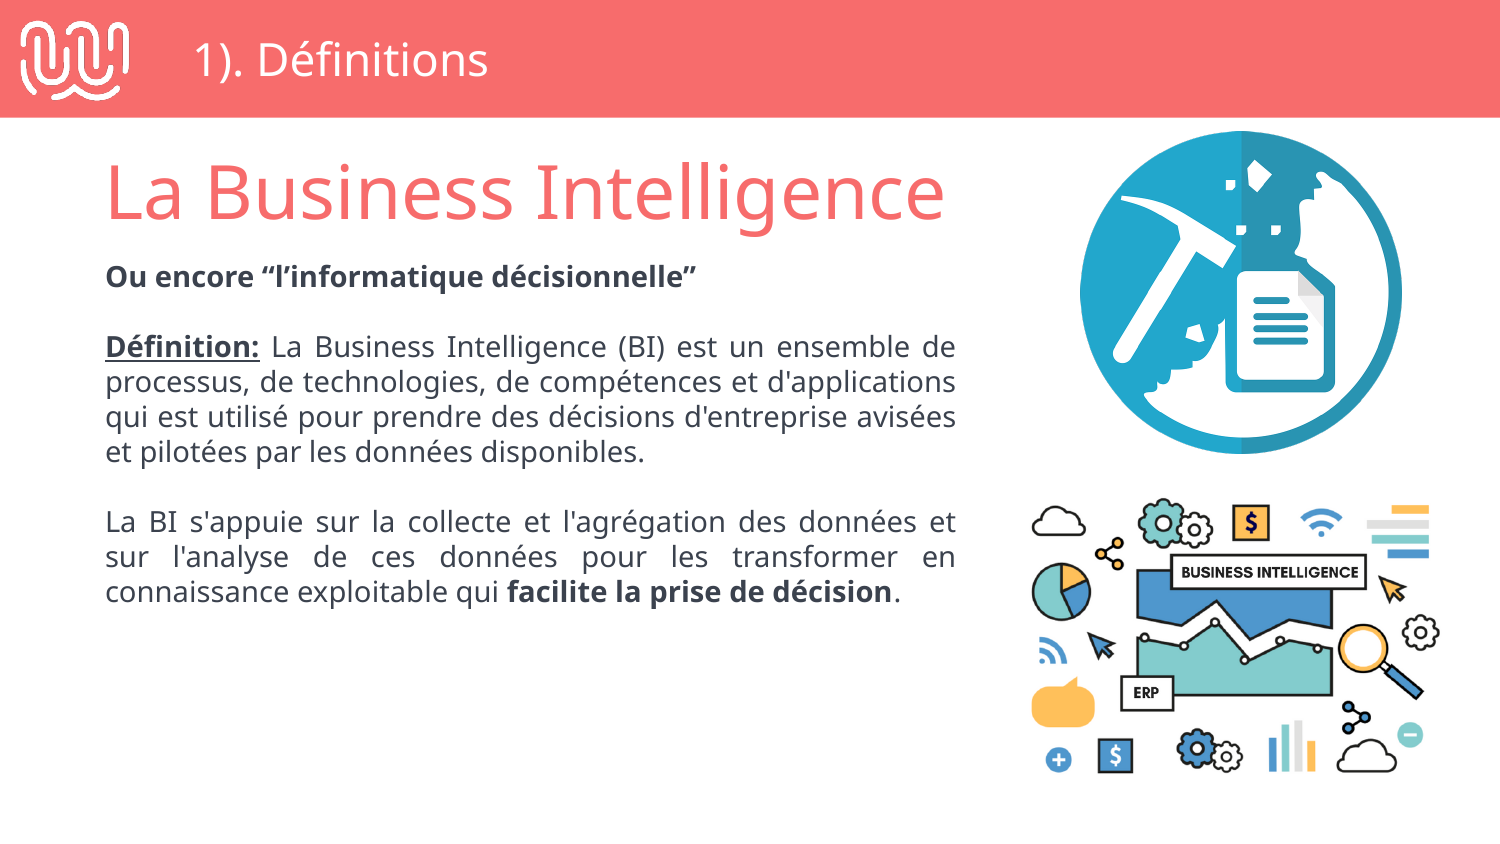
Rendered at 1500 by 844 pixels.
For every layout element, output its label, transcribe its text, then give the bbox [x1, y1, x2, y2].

list Ou encore “l’informatique décisionnelle” Définition: La Business Intelligence (BI) est un ensemble de processus, de technologies, de compétences et d'applications qui est utilisé pour prendre des décisions d'entreprise avisées et pilotées par les données disponibles. La BI s'appuie sur la collecte et l'agrégation des données et sur l'analyse de ces données pour les transformer en connaissance exploitable qui facilite la prise de décision. [104, 258, 957, 788]
title La Business Intelligence [104, 144, 1074, 232]
picture [20, 20, 134, 101]
picture [979, 477, 1476, 788]
picture [1079, 131, 1402, 454]
title 1). Définitions [192, 0, 1500, 118]
